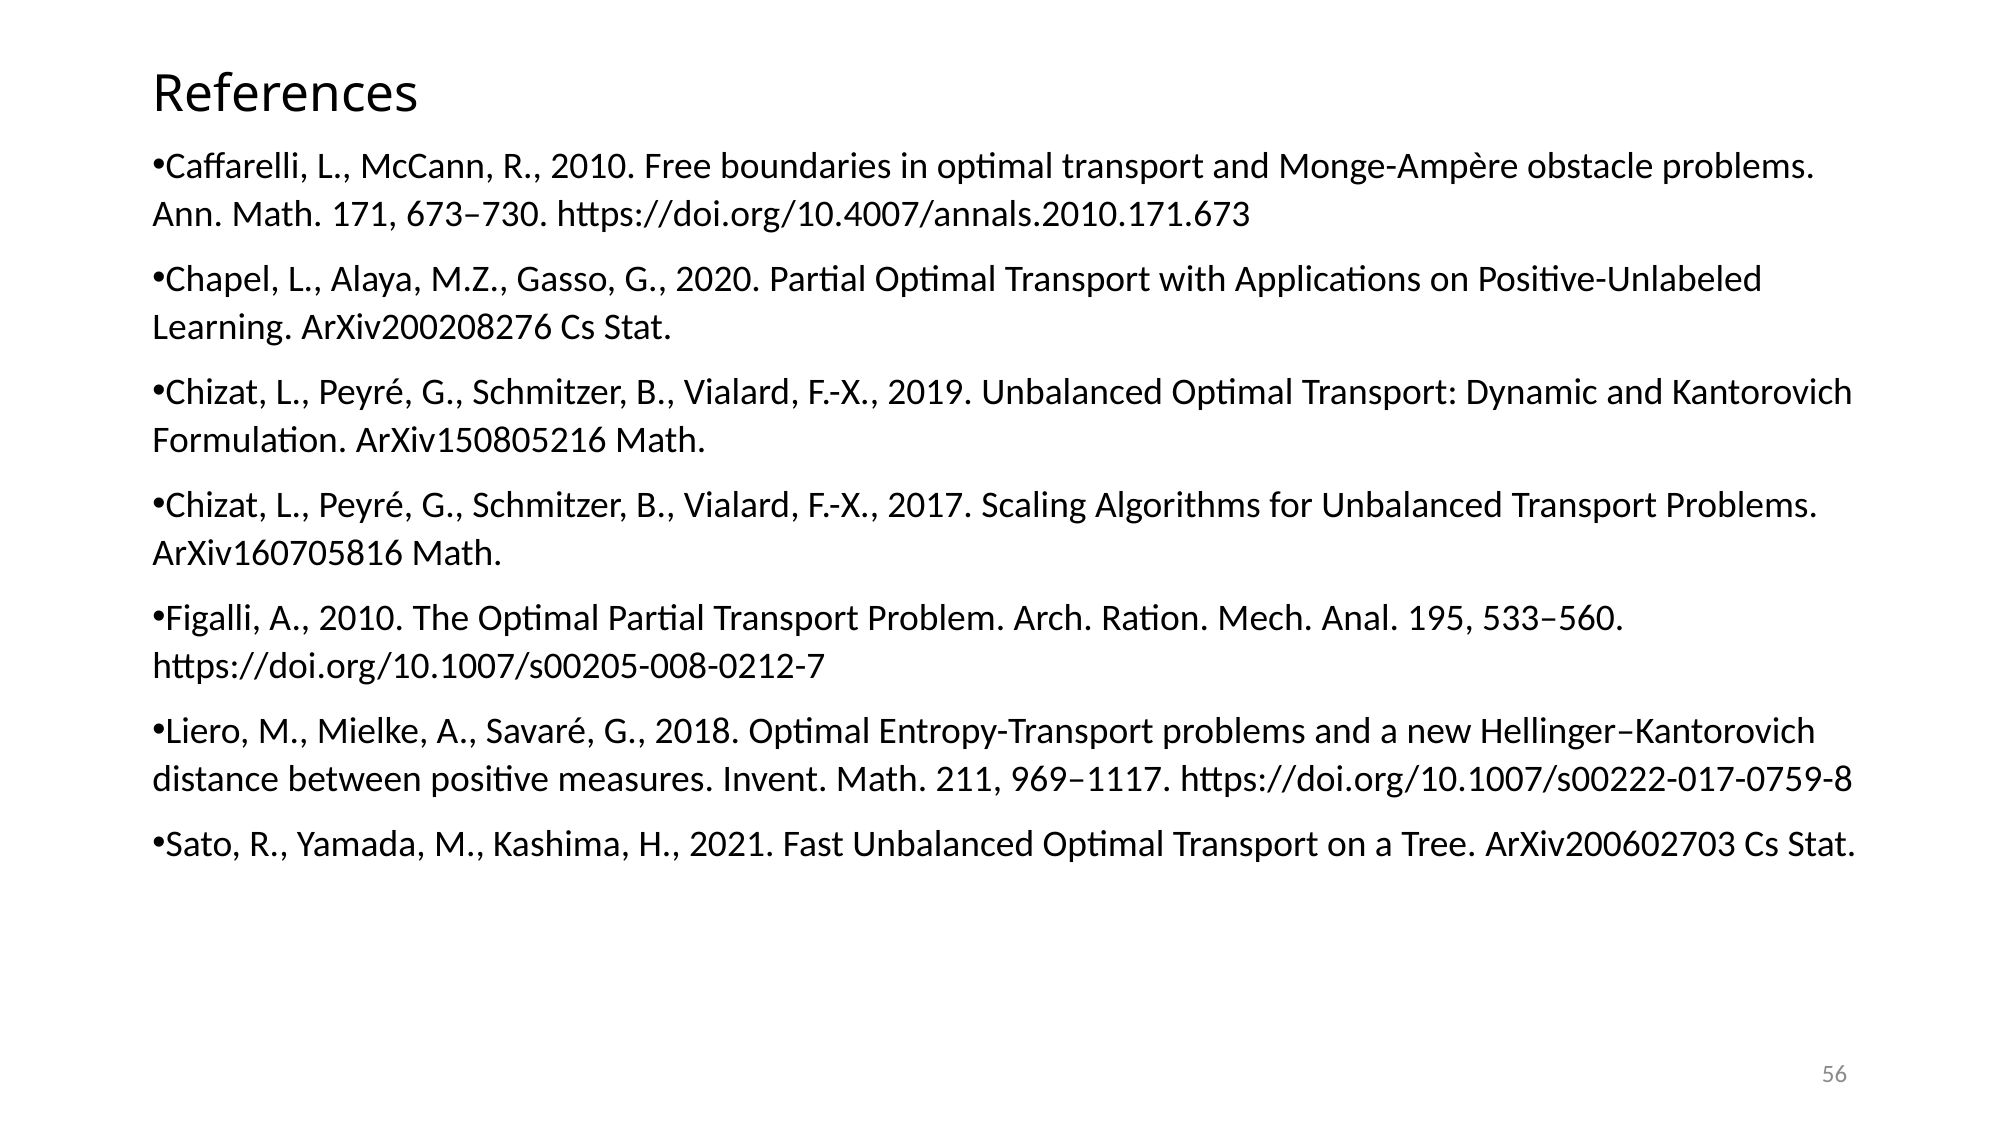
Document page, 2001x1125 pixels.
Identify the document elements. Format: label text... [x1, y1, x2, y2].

slide_number 56 [1412, 1042, 1863, 1103]
list Caffarelli, L., McCann, R., 2010. Free boundaries in optimal transport and Monge-Ampère obstacle problems. Ann. Math. 171, 673–730. https://doi.org/10.4007/annals.2010.171.673 Chapel, L., Alaya, M.Z., Gasso, G., 2020. Partial Optimal Transport with Applications on Positive-Unlabeled Learning. ArXiv200208276 Cs Stat. Chizat, L., Peyré, G., Schmitzer, B., Vialard, F.-X., 2019. Unbalanced Optimal Transport: Dynamic and Kantorovich Formulation. ArXiv150805216 Math. Chizat, L., Peyré, G., Schmitzer, B., Vialard, F.-X., 2017. Scaling Algorithms for Unbalanced Transport Problems. ArXiv160705816 Math. Figalli, A., 2010. The Optimal Partial Transport Problem. Arch. Ration. Mech. Anal. 195, 533–560. https://doi.org/10.1007/s00205-008-0212-7 Liero, M., Mielke, A., Savaré, G., 2018. Optimal Entropy-Transport problems and a new Hellinger–Kantorovich distance between positive measures. Invent. Math. 211, 969–1117. https://doi.org/10.1007/s00222-017-0759-8 Sato, R., Yamada, M., Kashima, H., 2021. Fast Unbalanced Optimal Transport on a Tree. ArXiv200602703 Cs Stat. [137, 130, 1884, 1014]
title References [137, 59, 1829, 130]
